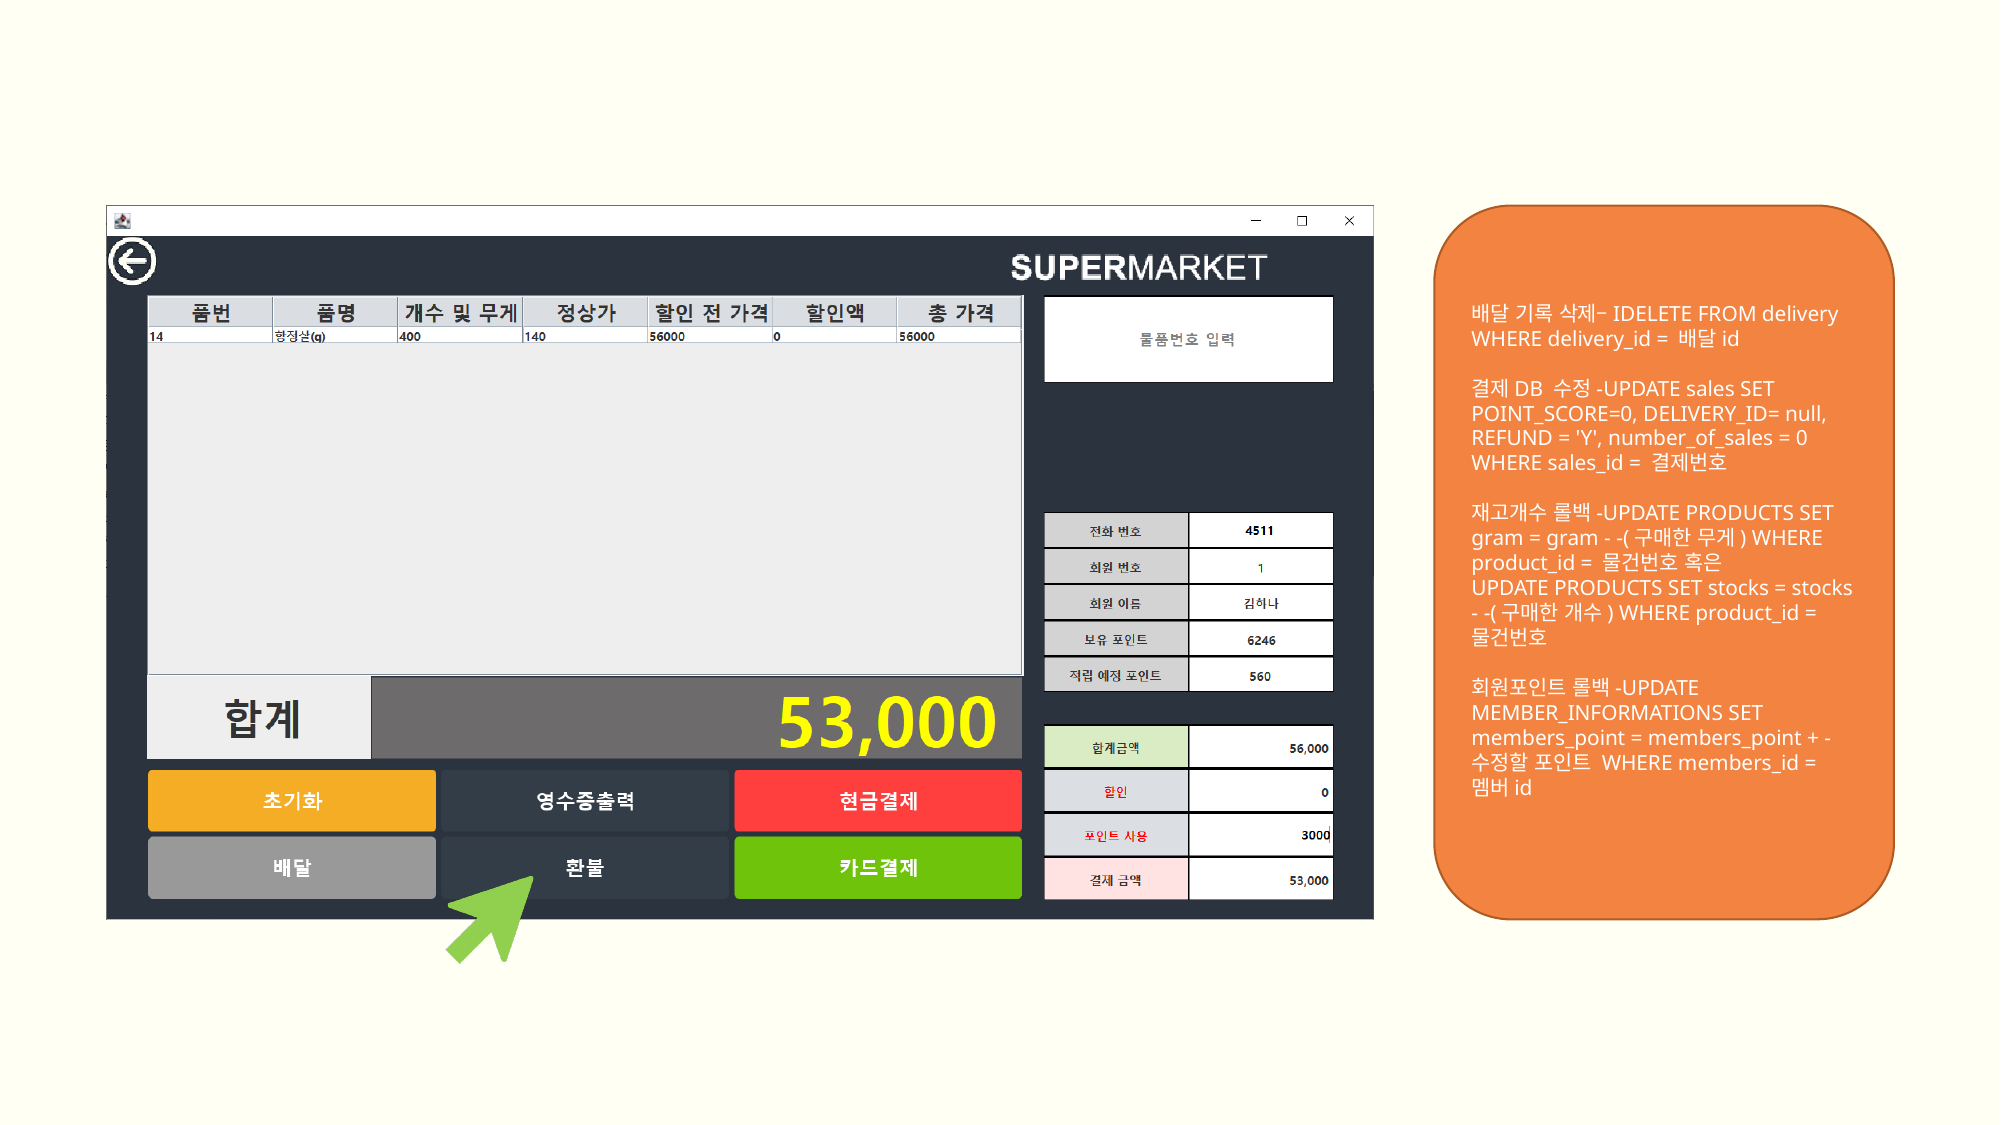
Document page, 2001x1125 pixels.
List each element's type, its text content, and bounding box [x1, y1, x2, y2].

text_box 배달 기록 삭제–IDELETE FROM delivery WHERE delivery_id = 배달id 결제DB 수정-UPDATE sales SET POINT_SCORE=0, DELIVERY_ID= null, REFUND = 'Y', number_of_sales = 0 WHERE sales_id = 결제번호 재고개수 롤백-UPDATE PRODUCTS SET gram = gram - -(구매한 무게) WHERE product_id = 물건번호 혹은 UPDATE PRODUCTS SET stocks = stocks - -(구매한 개수) WHERE product_id = 물건번호 회원포인트 롤백-UPDATE MEMBER_INFORMATIONS SET members_point = members_point + -수정할 포인트 WHERE members_id = 멤버id [1433, 204, 1895, 921]
picture [105, 205, 1374, 995]
